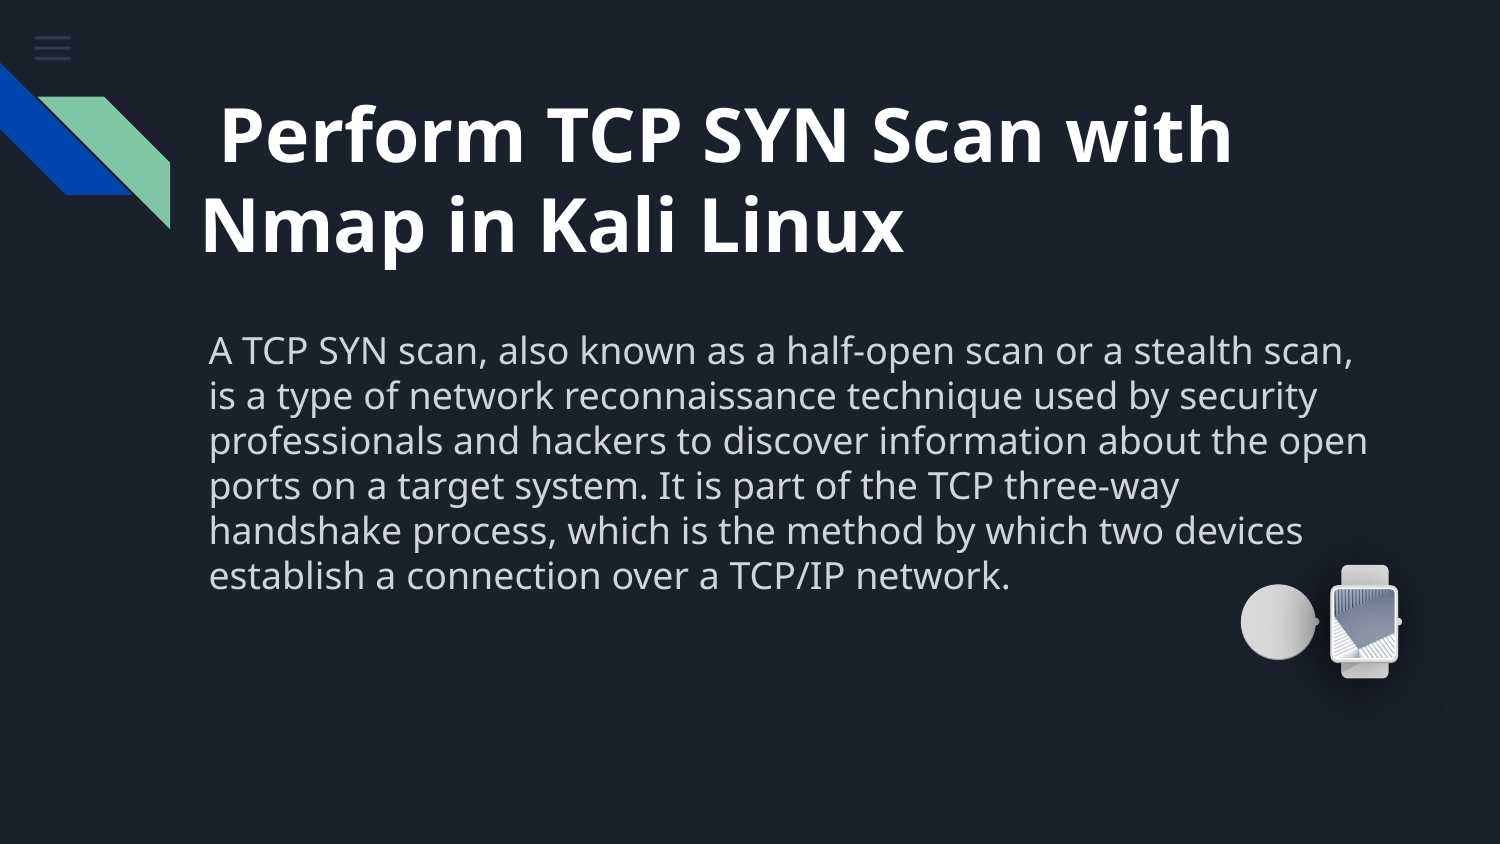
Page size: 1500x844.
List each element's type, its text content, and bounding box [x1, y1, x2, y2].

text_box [1240, 584, 1320, 661]
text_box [1330, 564, 1403, 679]
picture [1332, 588, 1396, 660]
text_box Perform TCP SYN Scan with Nmap in Kali Linux [184, 72, 1402, 152]
title A TCP SYN scan, also known as a half-open scan or a stealth scan, is a type of network reconnaissance technique used by security professionals and hackers to discover information about the open ports on a target system. It is part of the TCP three-way handshake process, which is the method by which two devices establish a connection over a TCP/IP network. [193, 311, 1393, 779]
